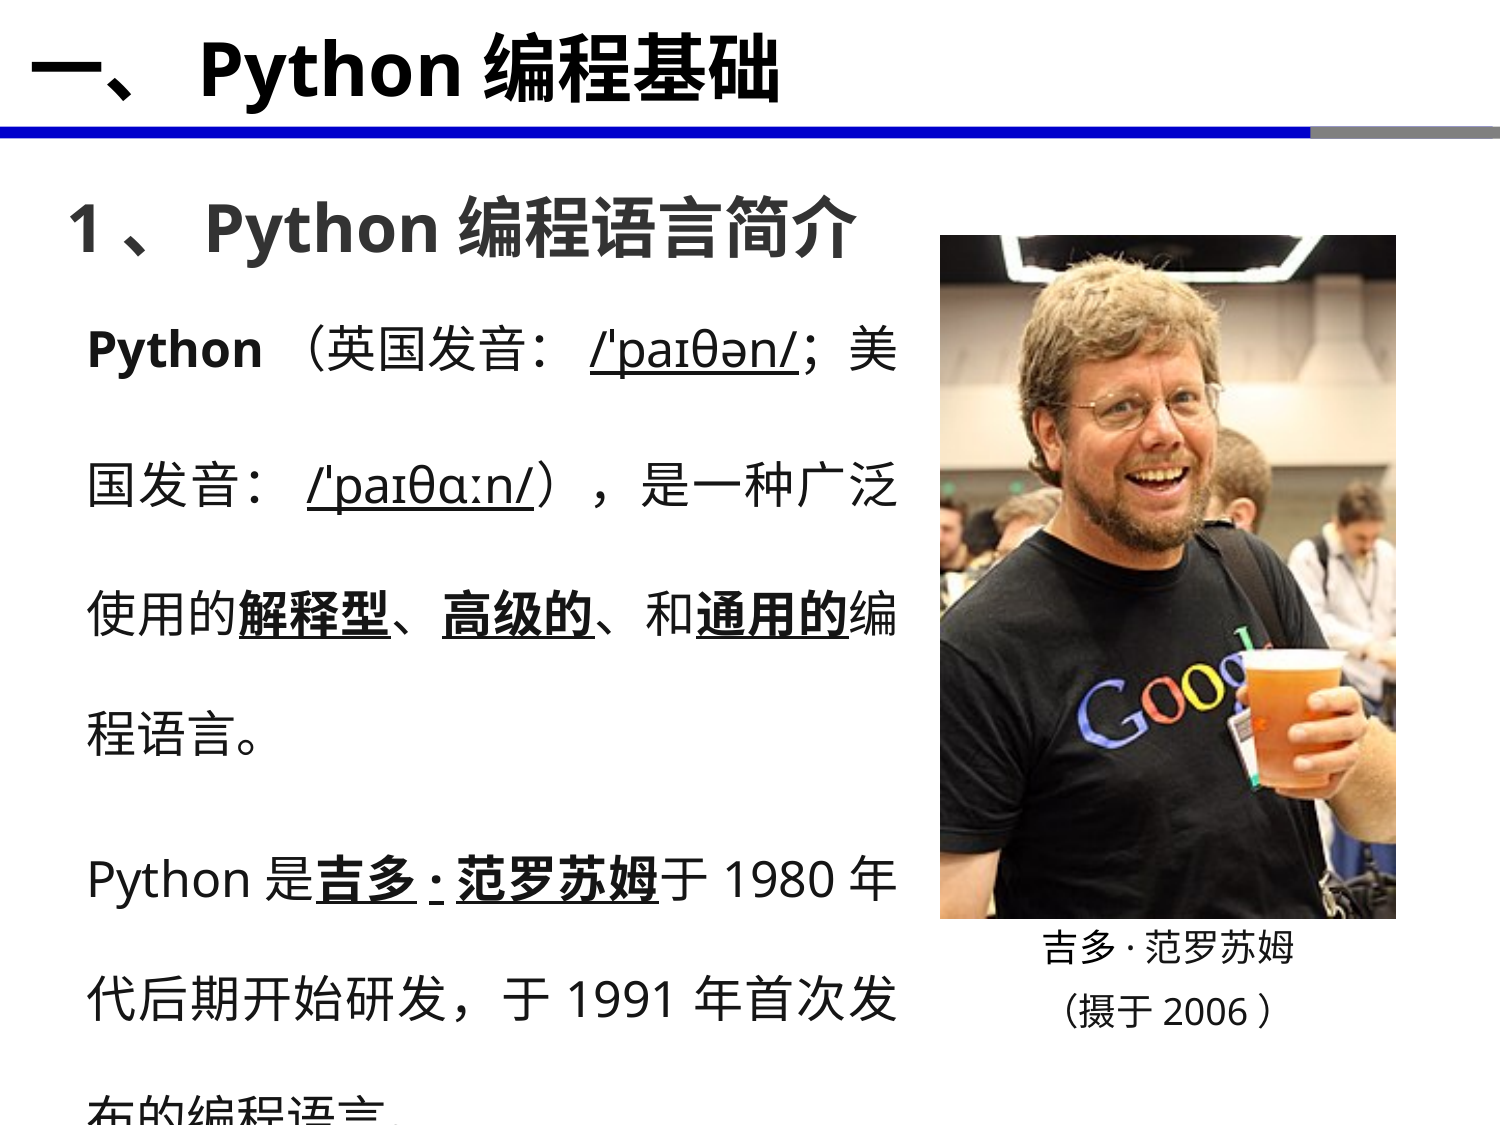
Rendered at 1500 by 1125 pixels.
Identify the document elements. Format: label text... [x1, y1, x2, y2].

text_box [940, 234, 1396, 1046]
text_box 1、Python编程语言简介 [52, 138, 1448, 274]
title 一、Python编程基础 [0, 1, 1479, 132]
text_box Python（英国发音：/ˈpaɪθən/；美国发音：/ˈpaɪθɑːn/），是一种广泛使用的解释型、高级的、和通用的编程语言。 Python是吉多·范罗苏姆于1980年代后期开始研发，于1991年首次发布的编程语言。 [71, 241, 914, 1125]
